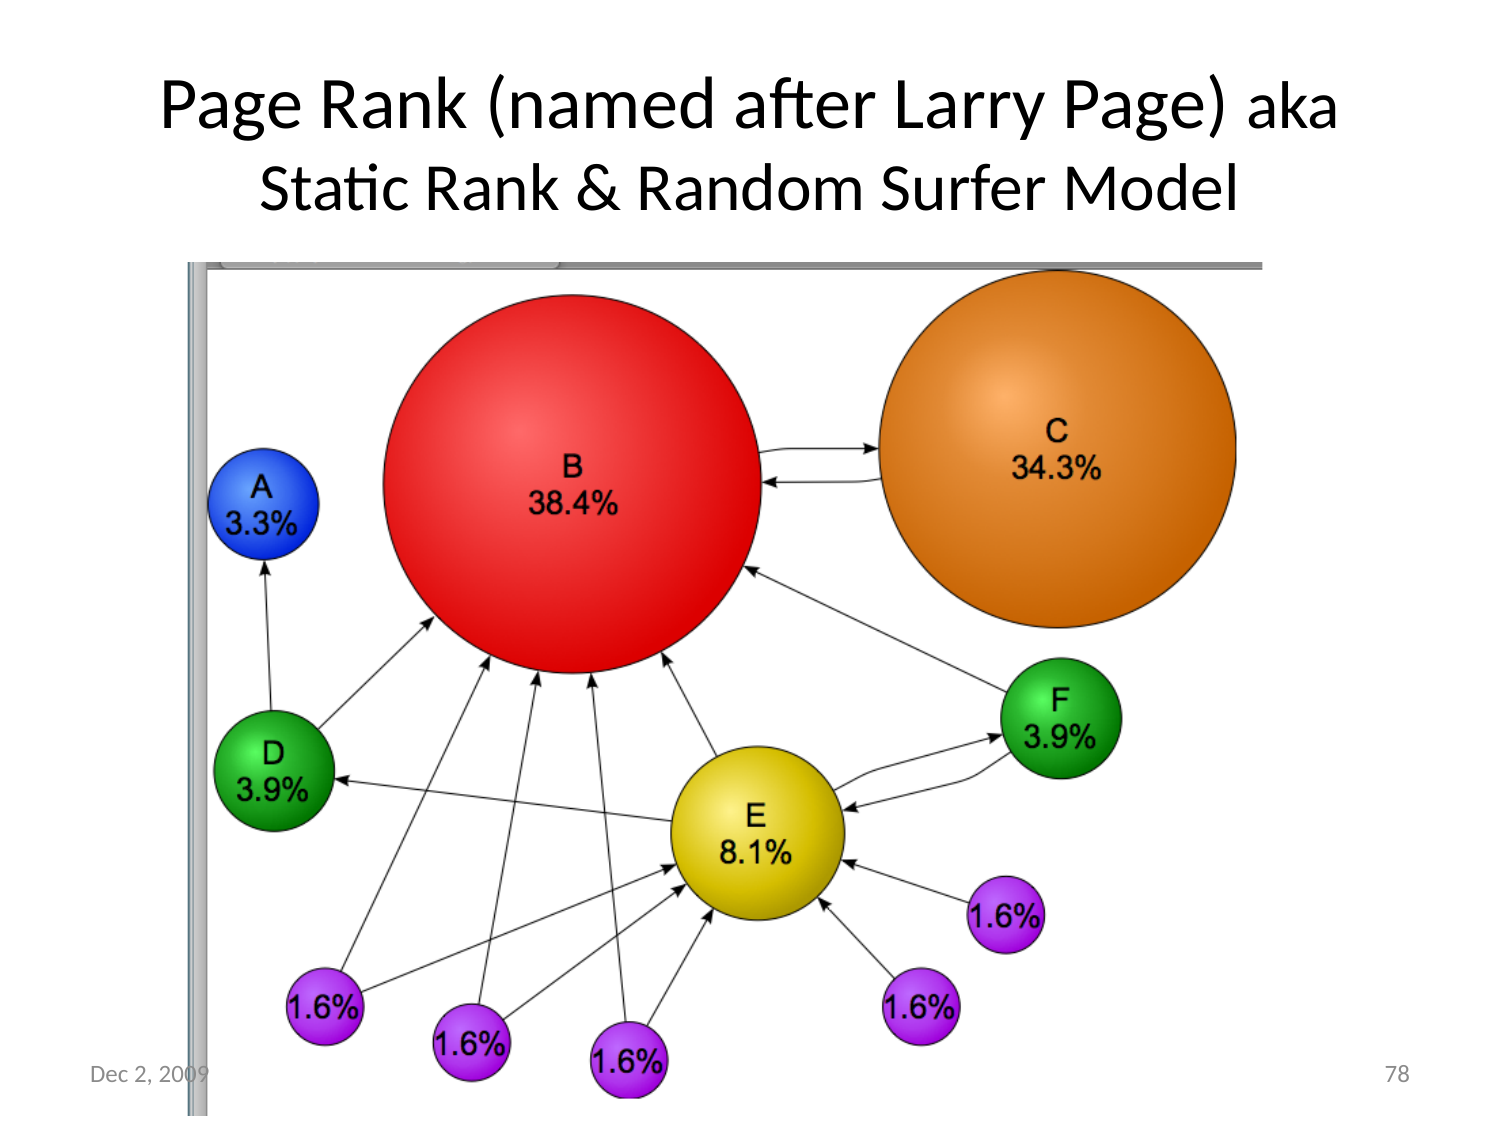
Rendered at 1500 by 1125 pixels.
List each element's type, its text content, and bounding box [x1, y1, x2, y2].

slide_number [75, 1042, 182, 1103]
picture [187, 262, 1263, 1117]
slide_number 78 [1266, 1042, 1425, 1103]
title Page Rank (named after Larry Page) aka Static Rank & Random Surfer Model [75, 45, 1425, 233]
